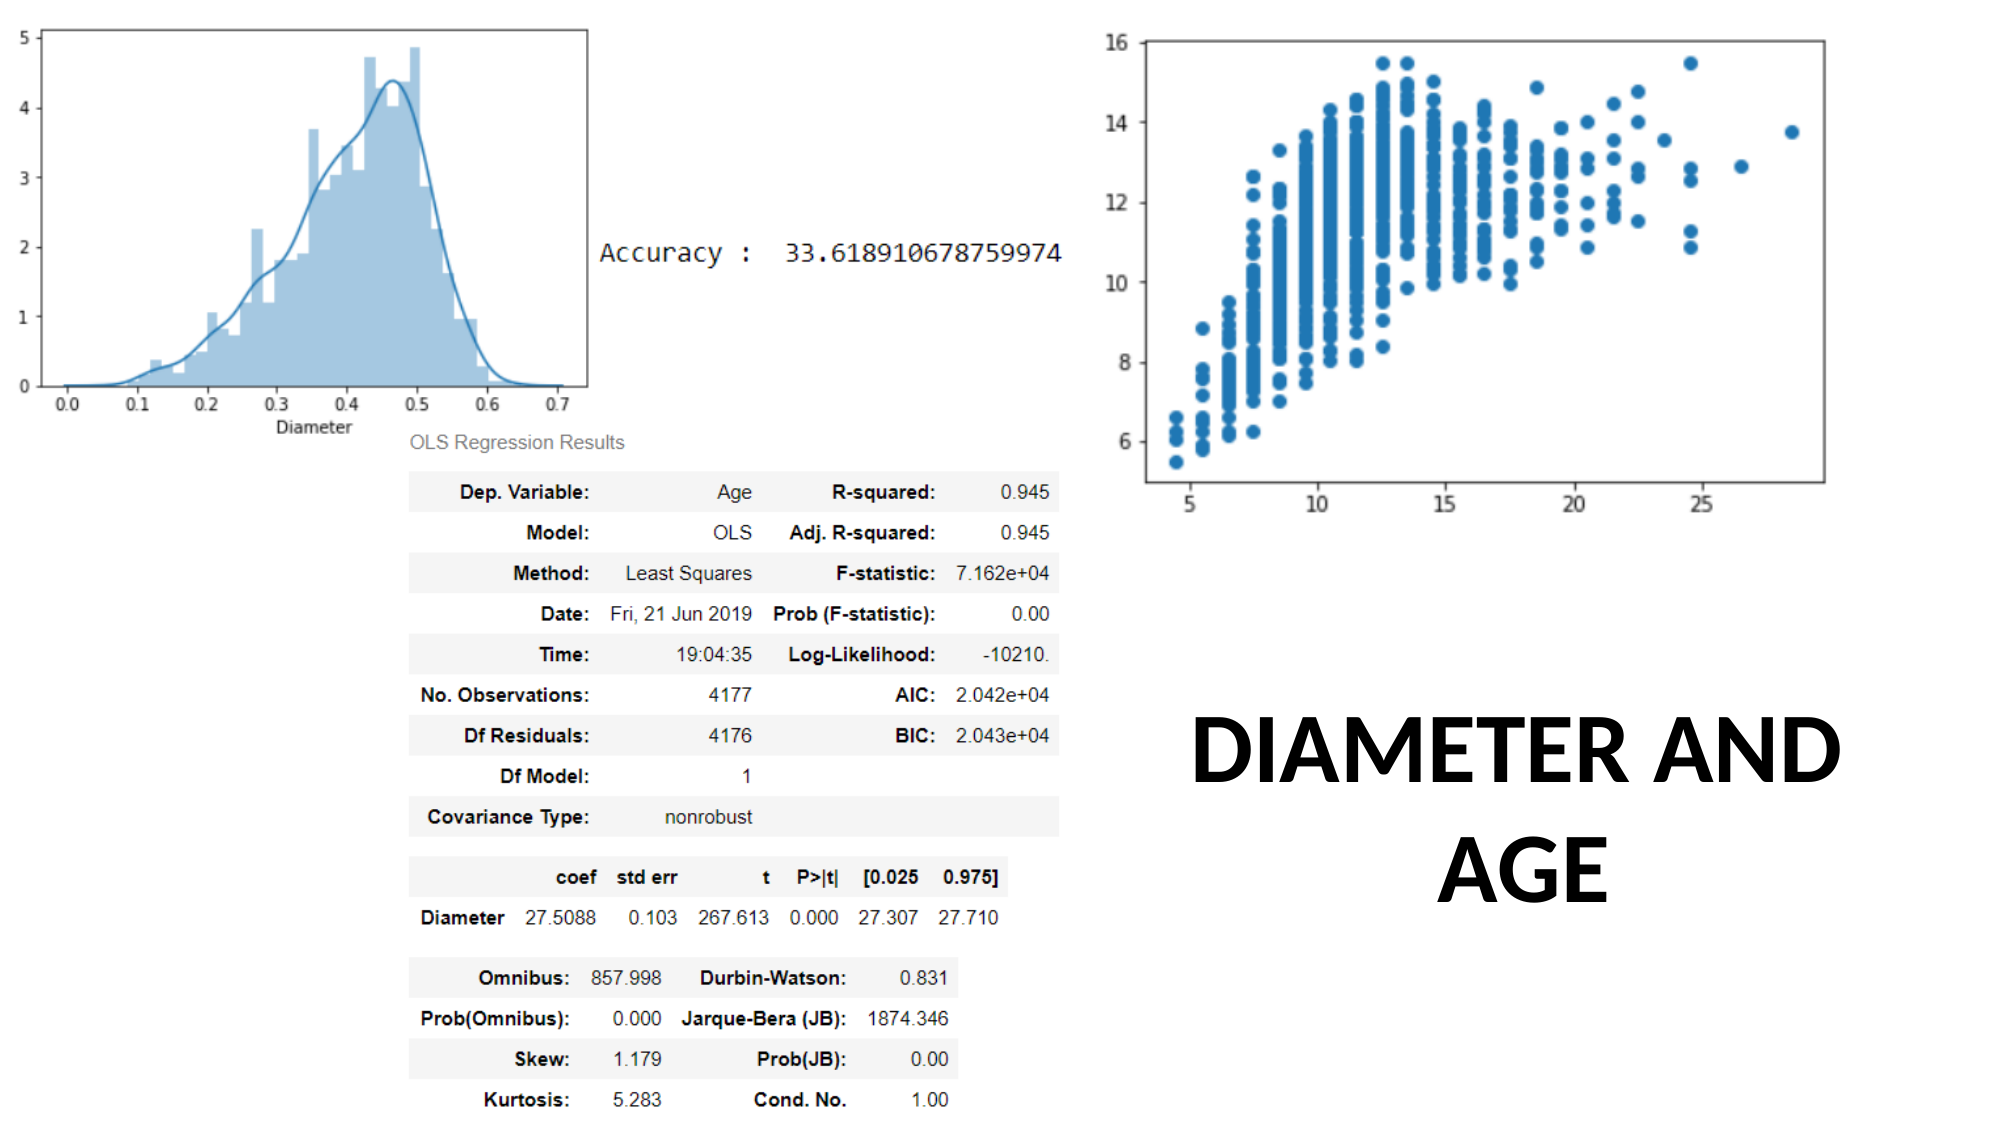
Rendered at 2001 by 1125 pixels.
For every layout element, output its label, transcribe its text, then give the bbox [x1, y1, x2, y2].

picture [1089, 17, 1857, 532]
picture [0, 17, 1081, 1125]
text_box DIAMETER AND AGE [1175, 674, 2000, 930]
